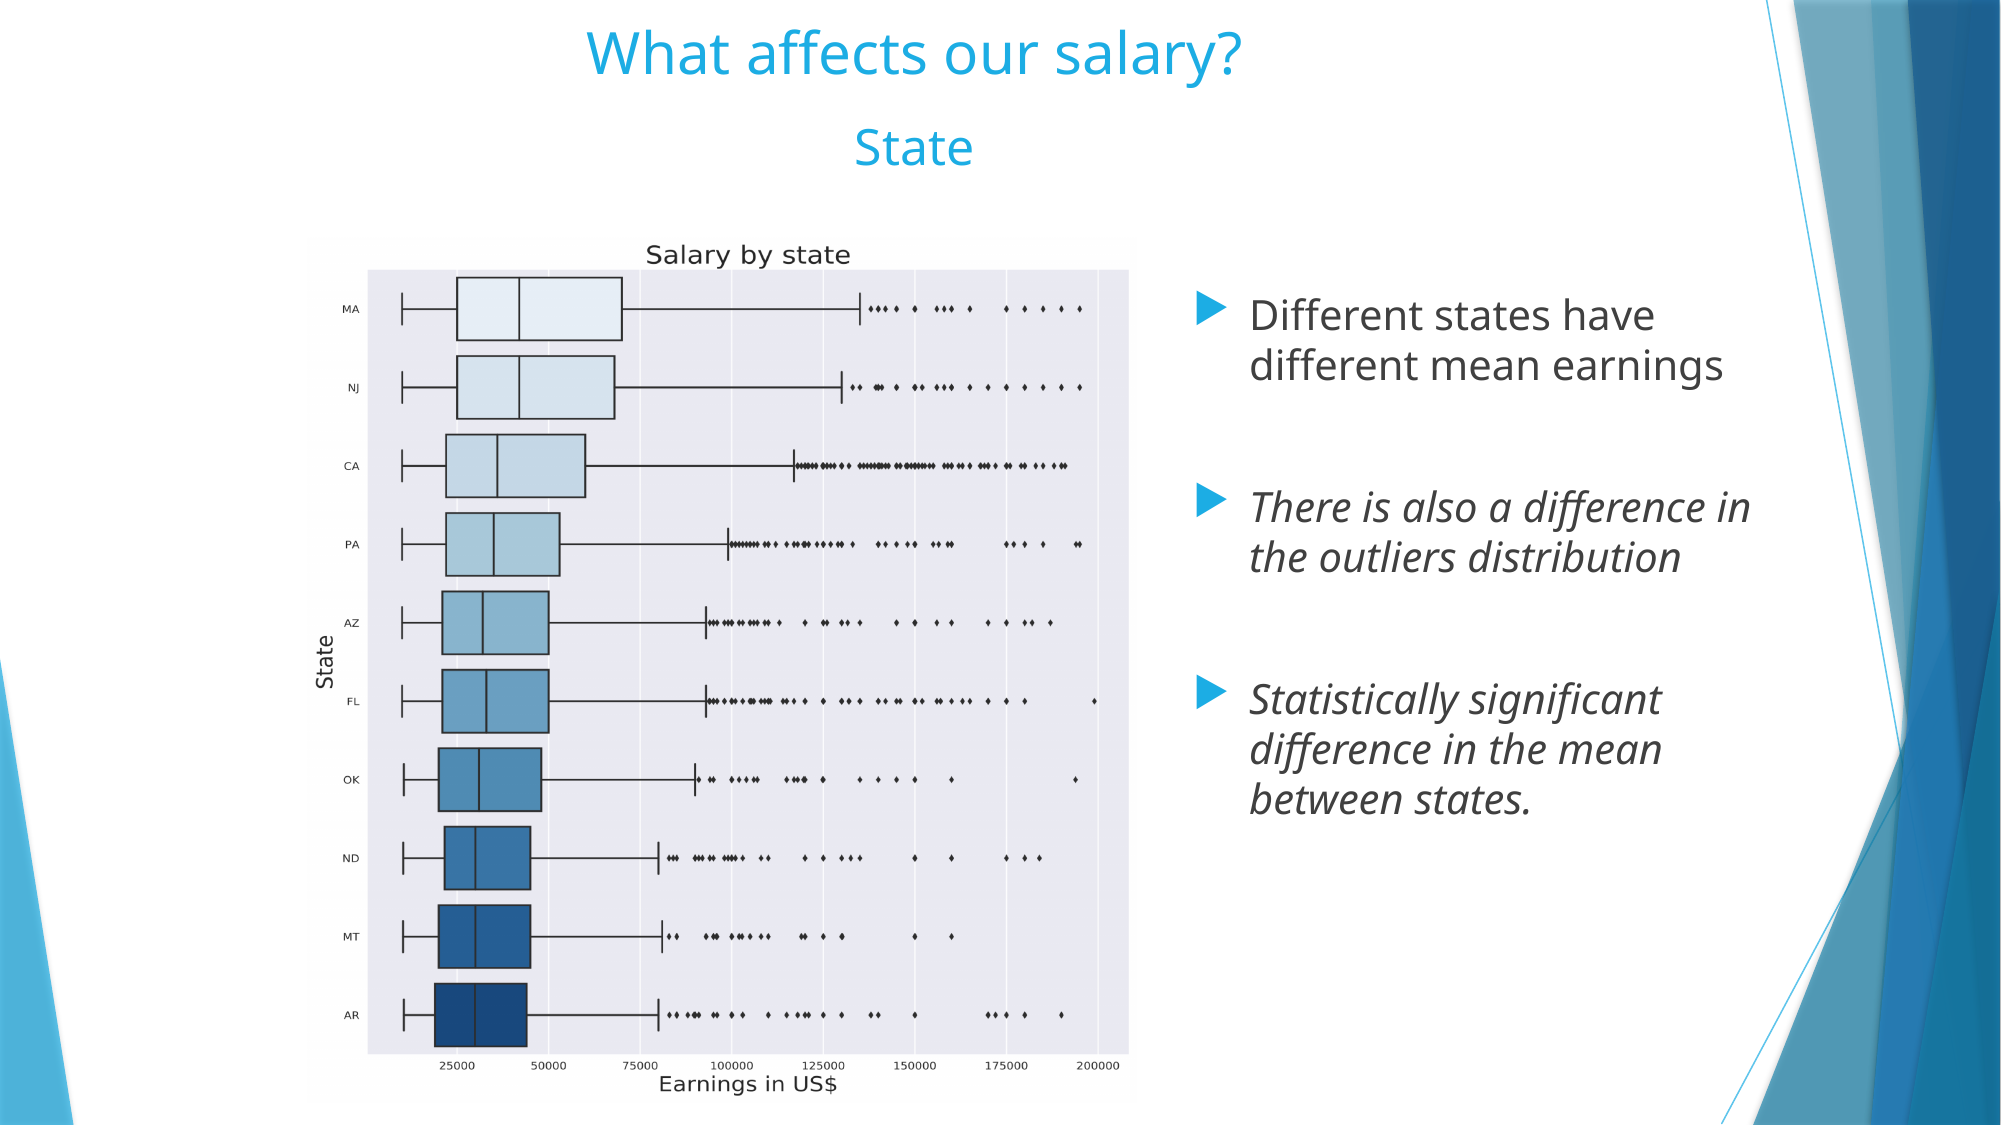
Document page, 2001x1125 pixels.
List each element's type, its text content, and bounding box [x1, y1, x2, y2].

text_box State [209, 105, 1620, 185]
picture [307, 237, 1138, 1103]
text_box Different states have different mean earnings There is also a difference in the outliers distribution Statistically significant difference in the mean between states. [1178, 281, 1794, 1006]
text_box What affects our salary? [184, 8, 1646, 185]
